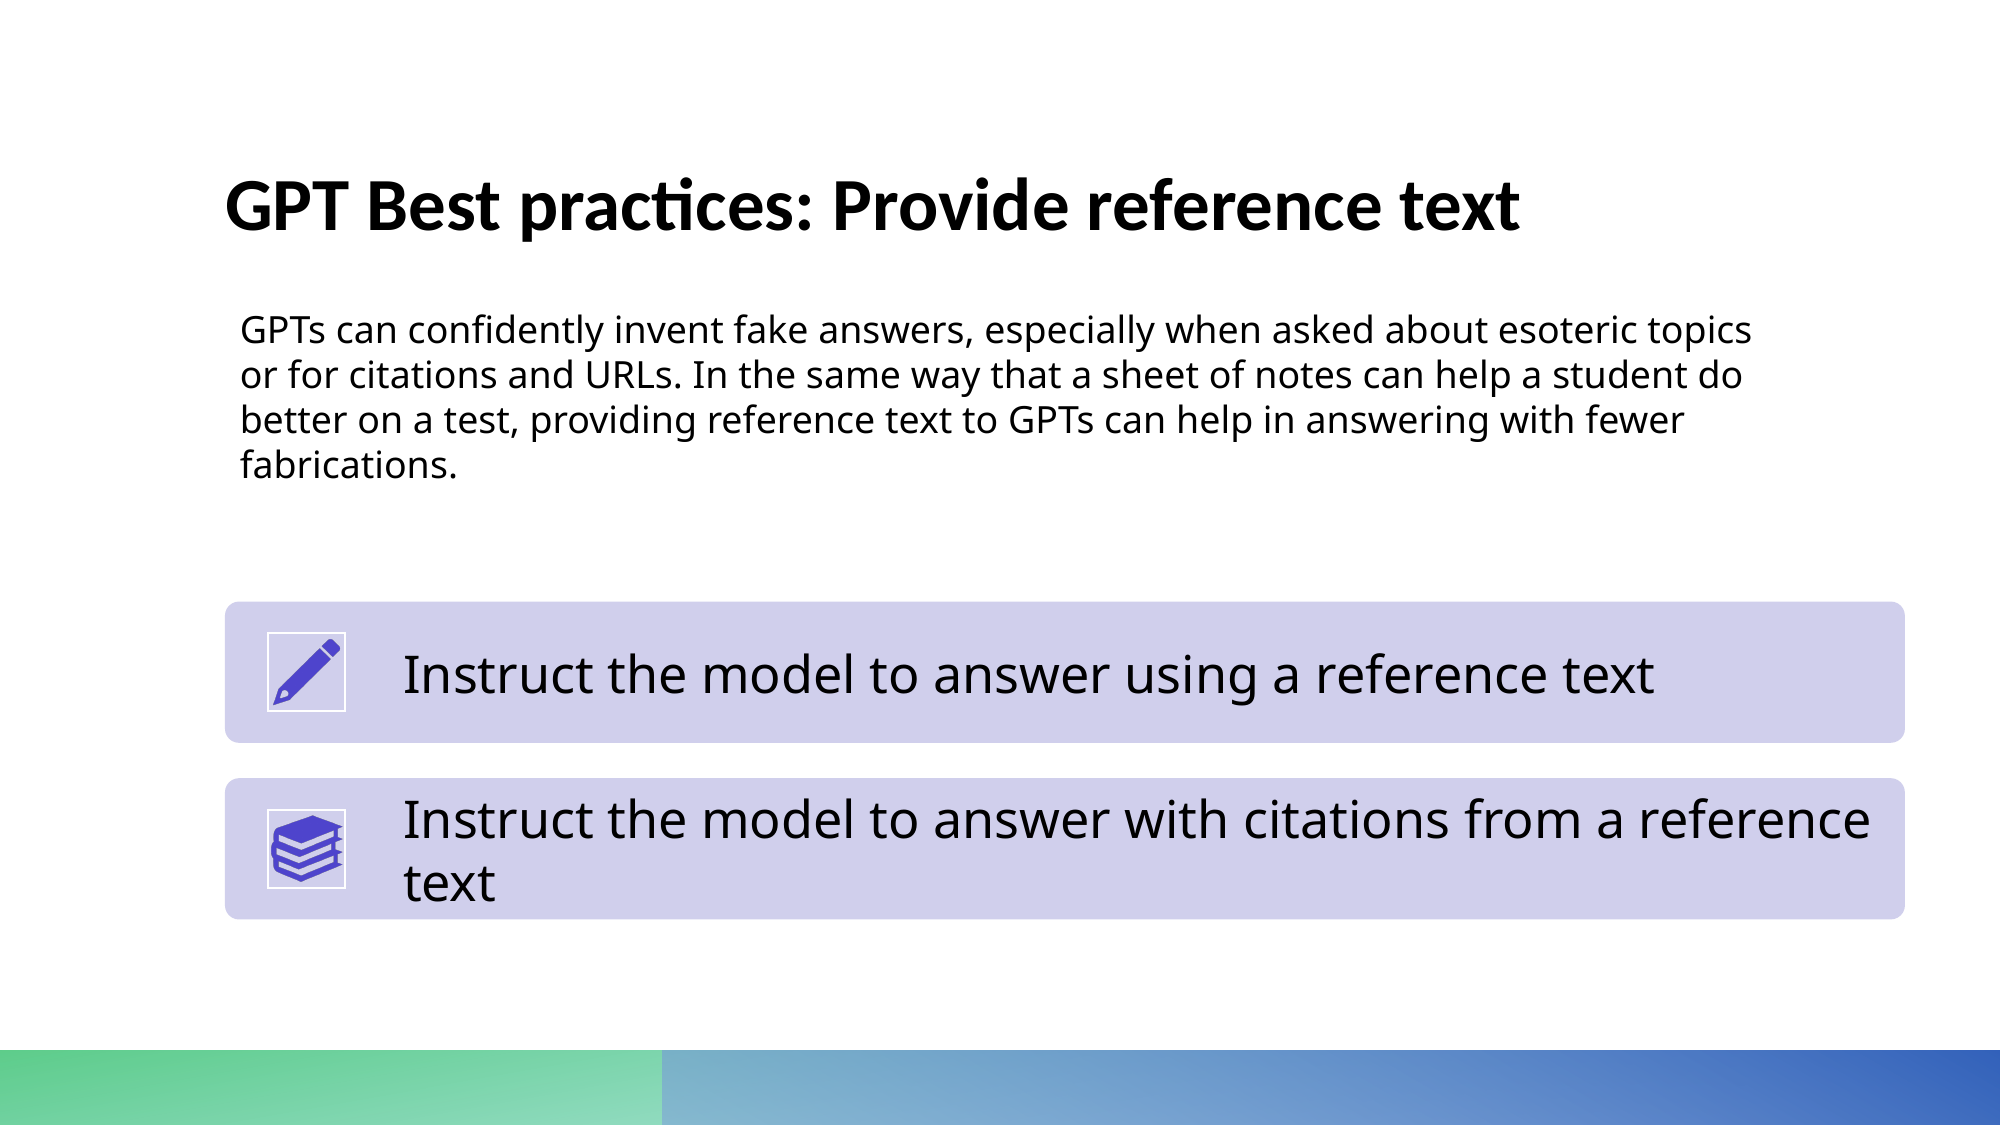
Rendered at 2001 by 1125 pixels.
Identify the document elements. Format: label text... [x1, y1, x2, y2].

text_box GPTs can confidently invent fake answers, especially when asked about esoteric topics or for citations and URLs. In the same way that a sheet of notes can help a student do better on a test, providing reference text to GPTs can help in answering with fewer fabrications. [225, 298, 1775, 494]
title GPT Best practices: Provide reference text [225, 130, 1905, 246]
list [224, 524, 1905, 996]
